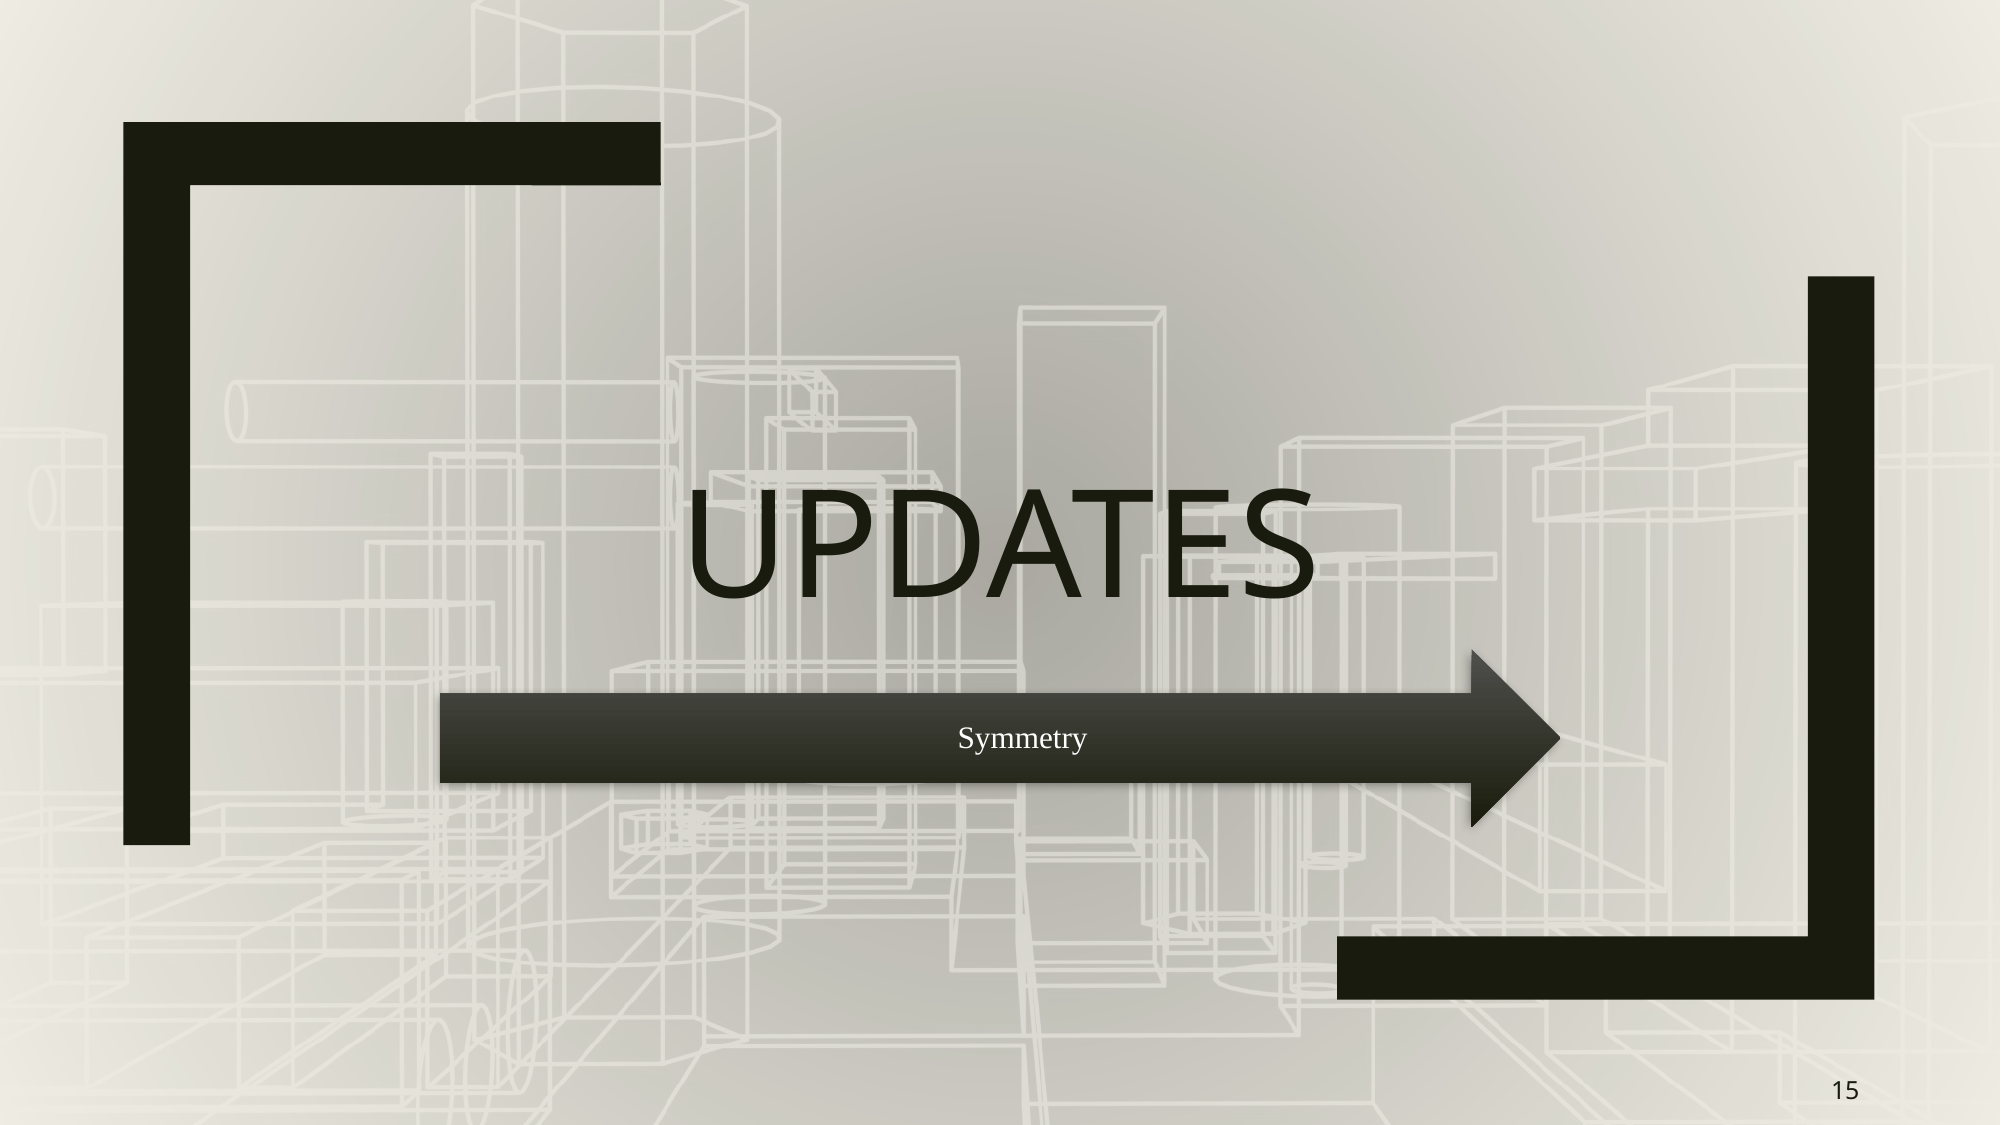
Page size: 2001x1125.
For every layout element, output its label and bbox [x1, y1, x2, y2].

picture [0, 0, 2000, 1125]
text_box [439, 648, 1561, 828]
